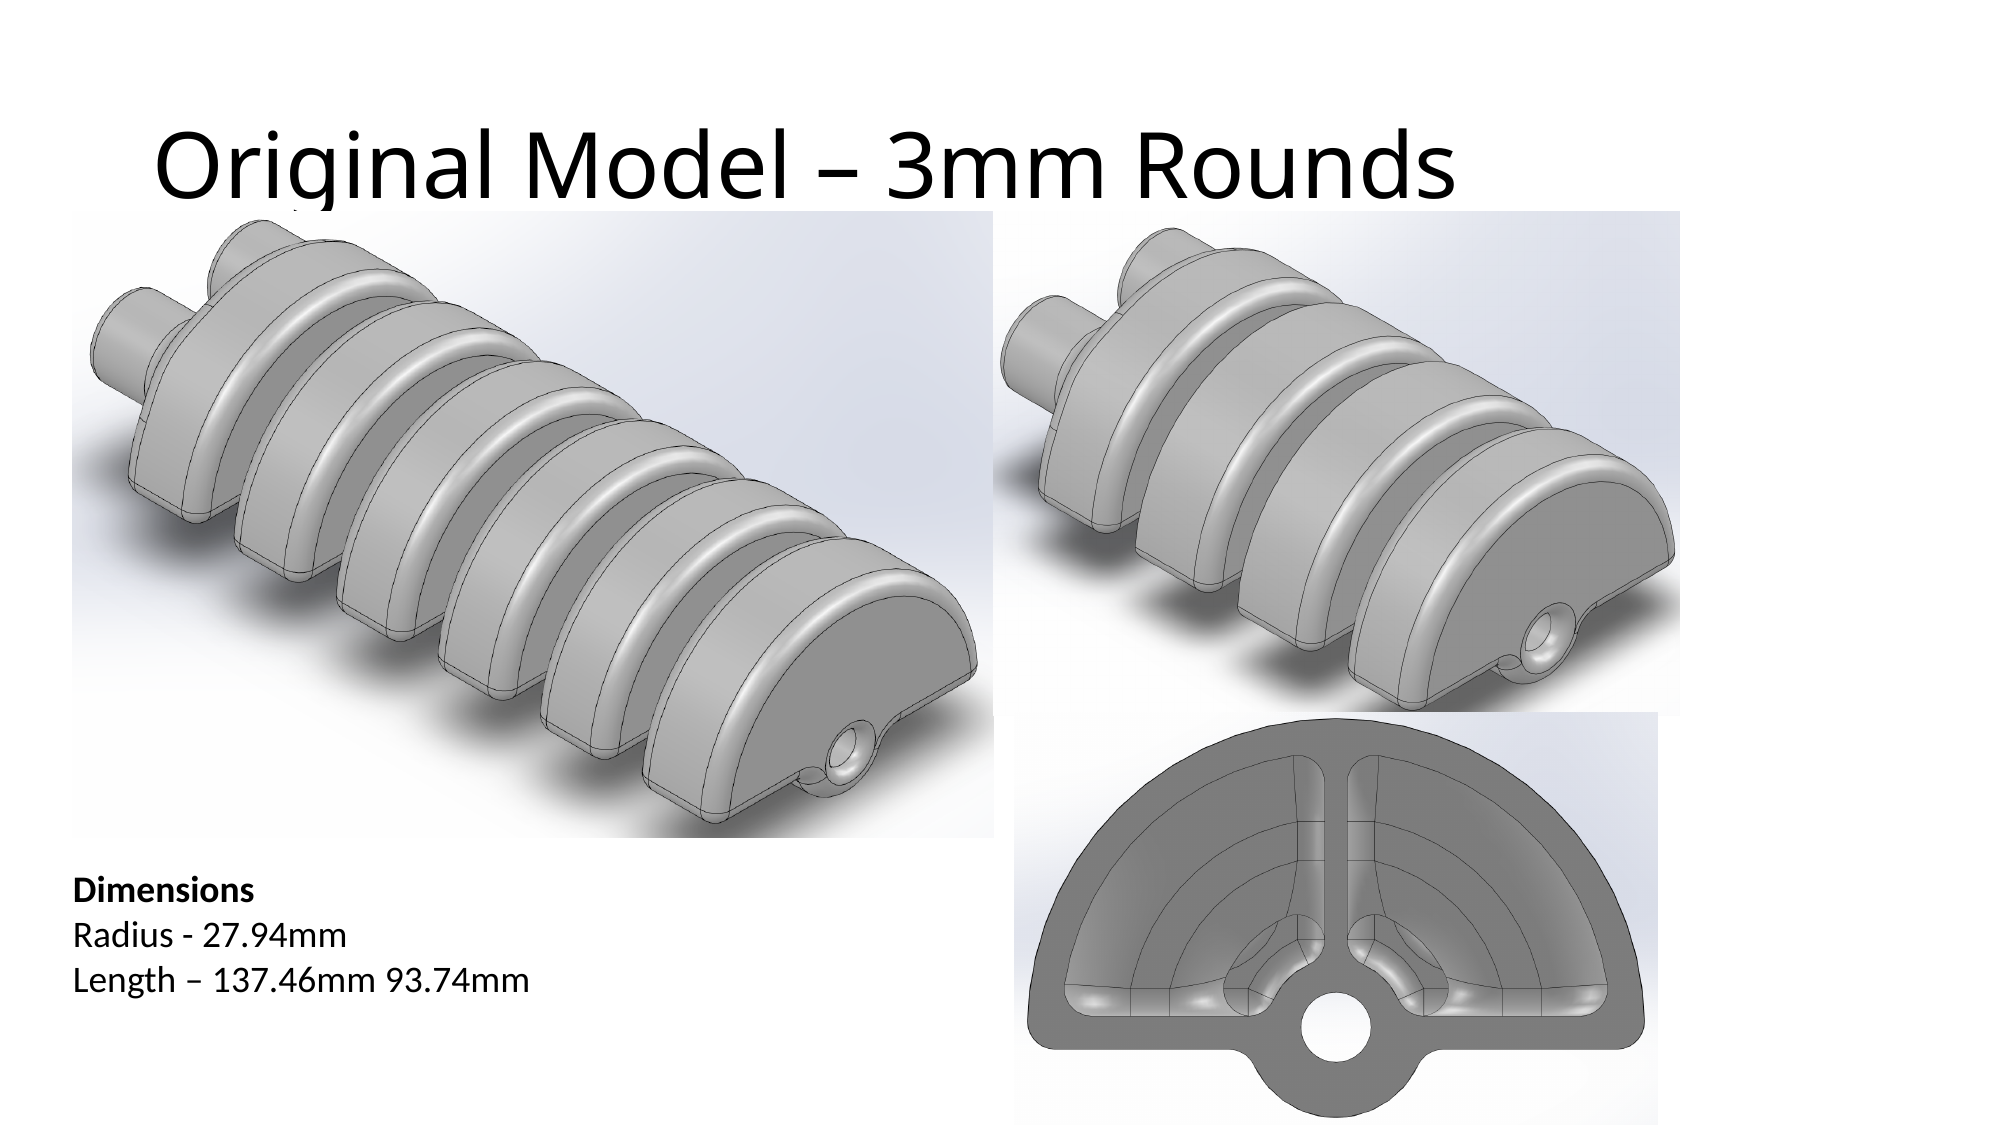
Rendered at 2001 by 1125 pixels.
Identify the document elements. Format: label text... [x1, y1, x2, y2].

title Original Model – 3mm Rounds [137, 59, 1863, 278]
picture [993, 211, 1680, 1125]
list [72, 211, 994, 838]
text_box Dimensions Radius - 27.94mm Length – 137.46mm 93.74mm [58, 857, 626, 1008]
